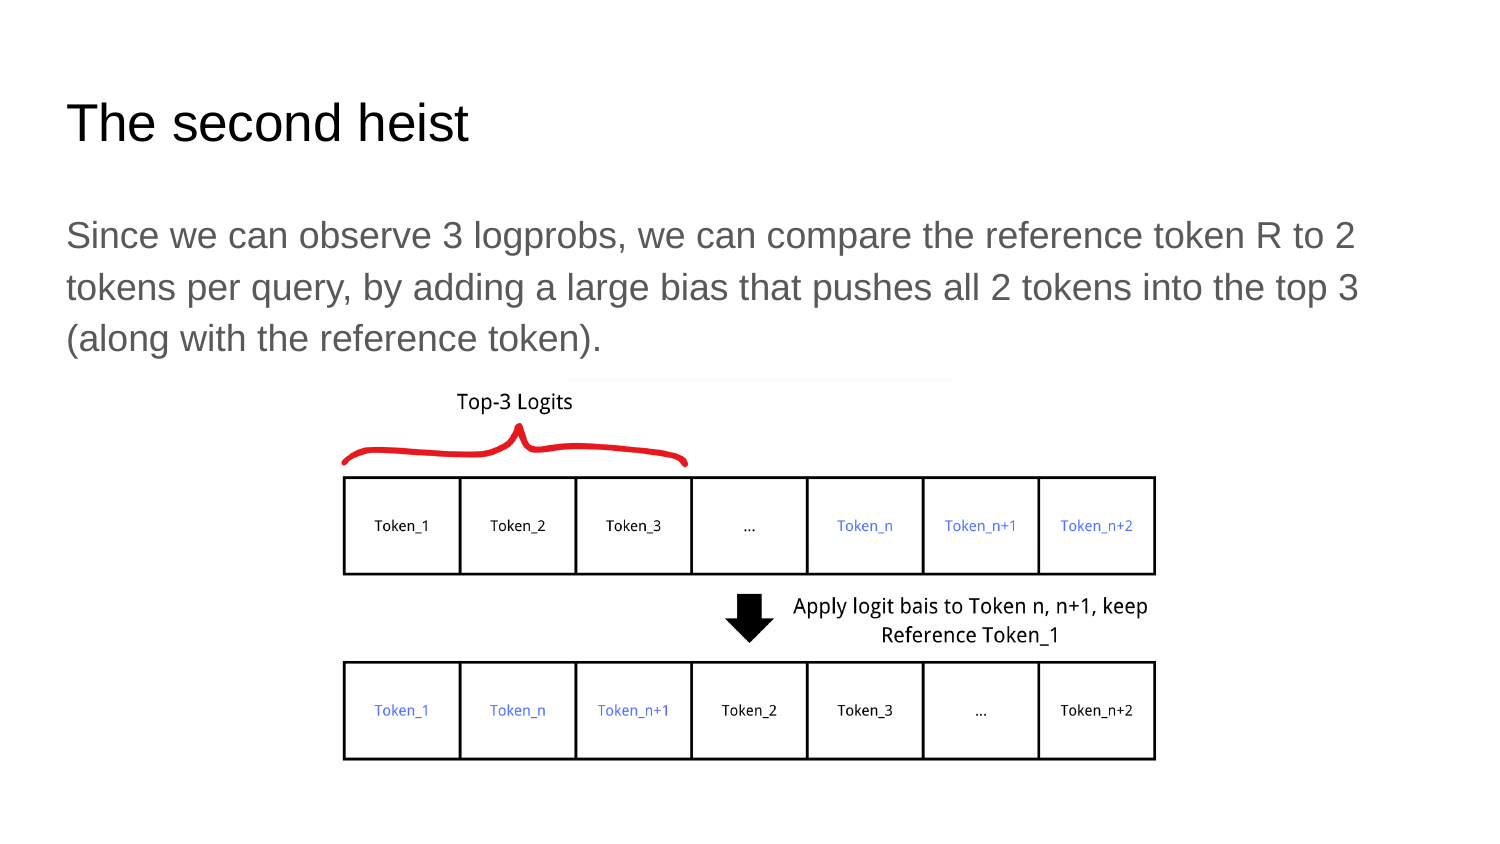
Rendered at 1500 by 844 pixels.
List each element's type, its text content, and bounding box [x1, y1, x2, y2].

title The second heist [51, 72, 1449, 167]
picture [319, 378, 1181, 786]
list Since we can observe 3 logprobs, we can compare the reference token R to 2 tokens per query, by adding a large bias that pushes all 2 tokens into the top 3 (along with the reference token). [51, 189, 1449, 750]
